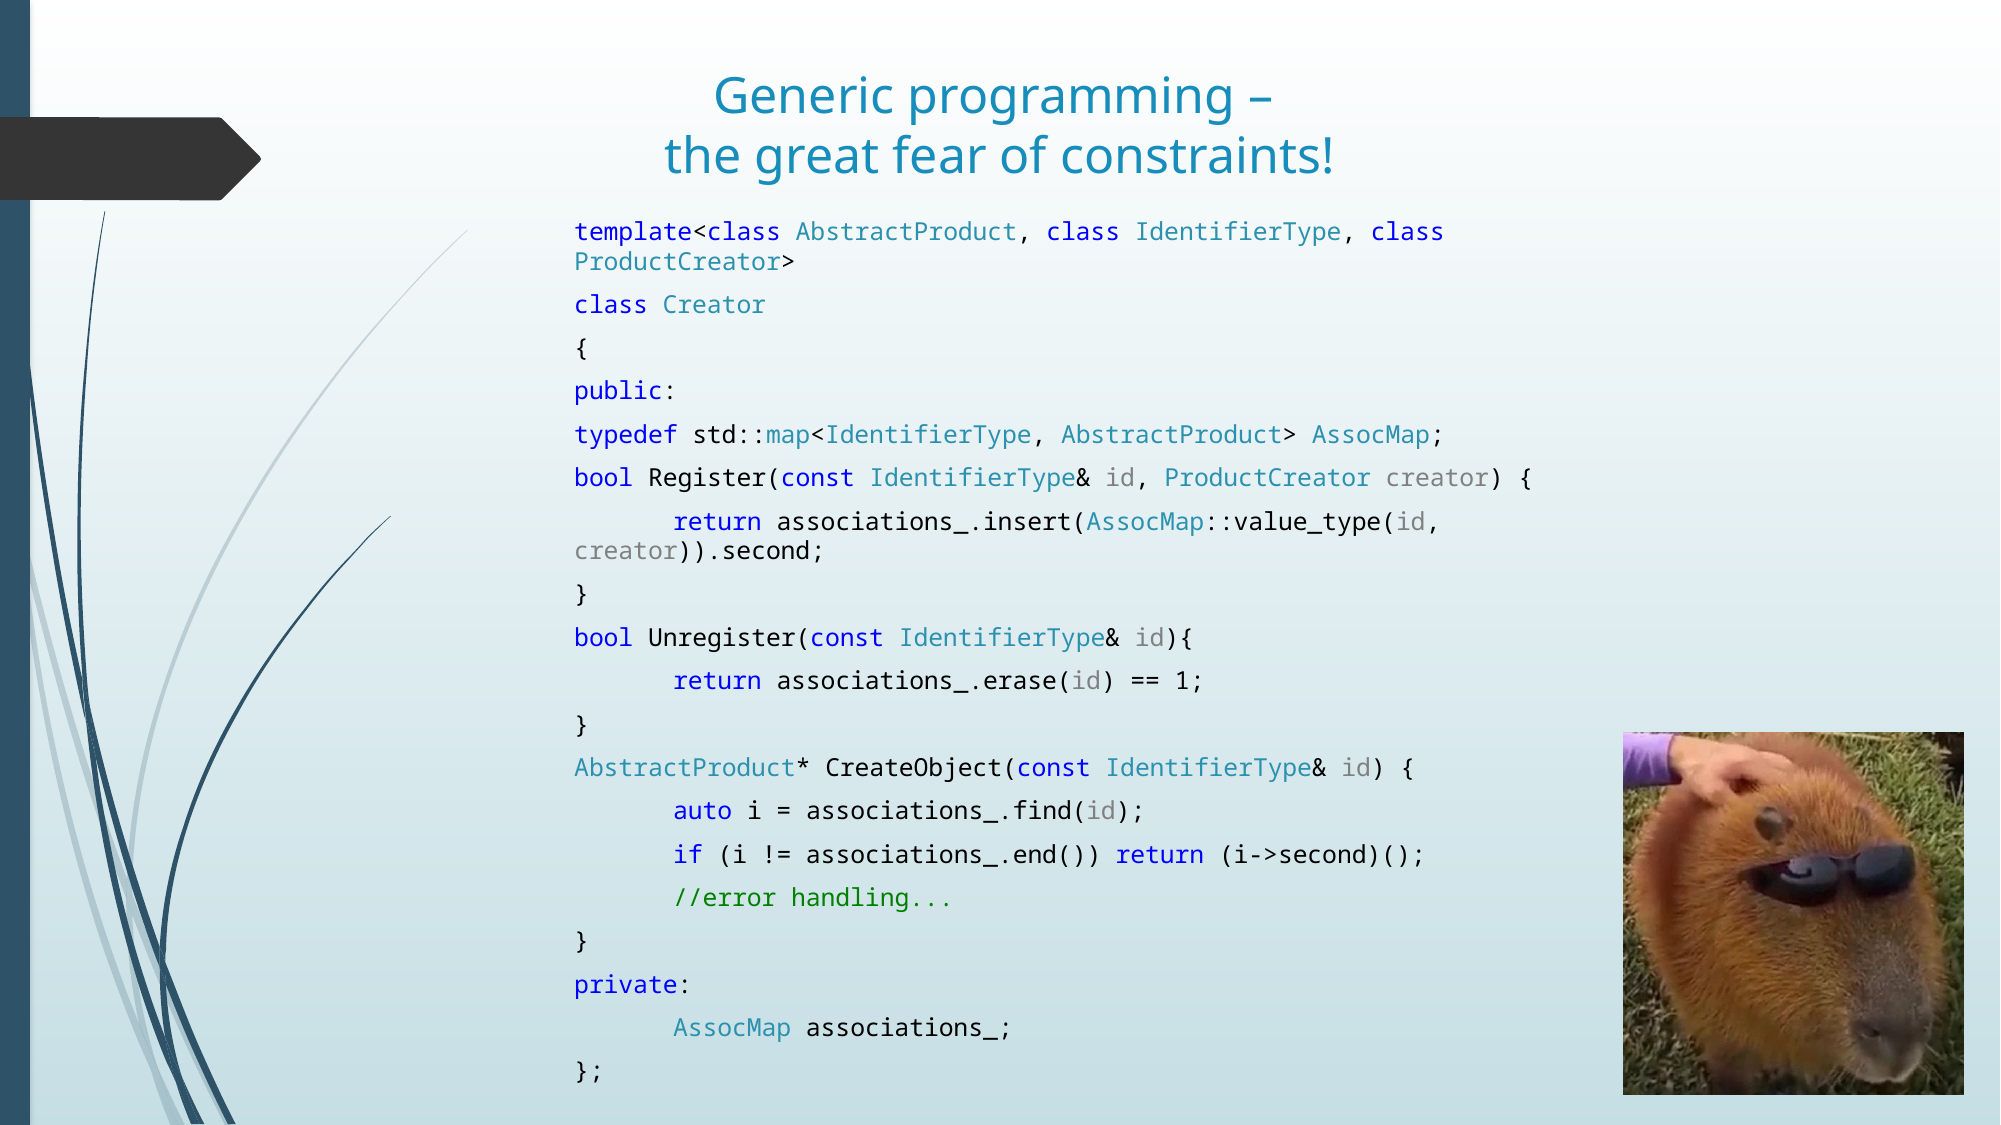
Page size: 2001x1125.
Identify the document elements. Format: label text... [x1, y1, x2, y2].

picture [1622, 732, 1964, 1095]
list template<class AbstractProduct, class IdentifierType, class ProductCreator> class Creator { public: typedef std::map<IdentifierType, AbstractProduct> AssocMap; bool Register(const IdentifierType& id, ProductCreator creator) { return associations_.insert(AssocMap::value_type(id, creator)).second; } bool Unregister(const IdentifierType& id){ return associations_.erase(id) == 1; } AbstractProduct* CreateObject(const IdentifierType& id) { auto i = associations_.find(id); if (i != associations_.end()) return (i->second)(); //error handling... } private: AssocMap associations_; }; [559, 205, 1624, 1095]
title Generic programming – the great fear of constraints! [597, 30, 1403, 191]
